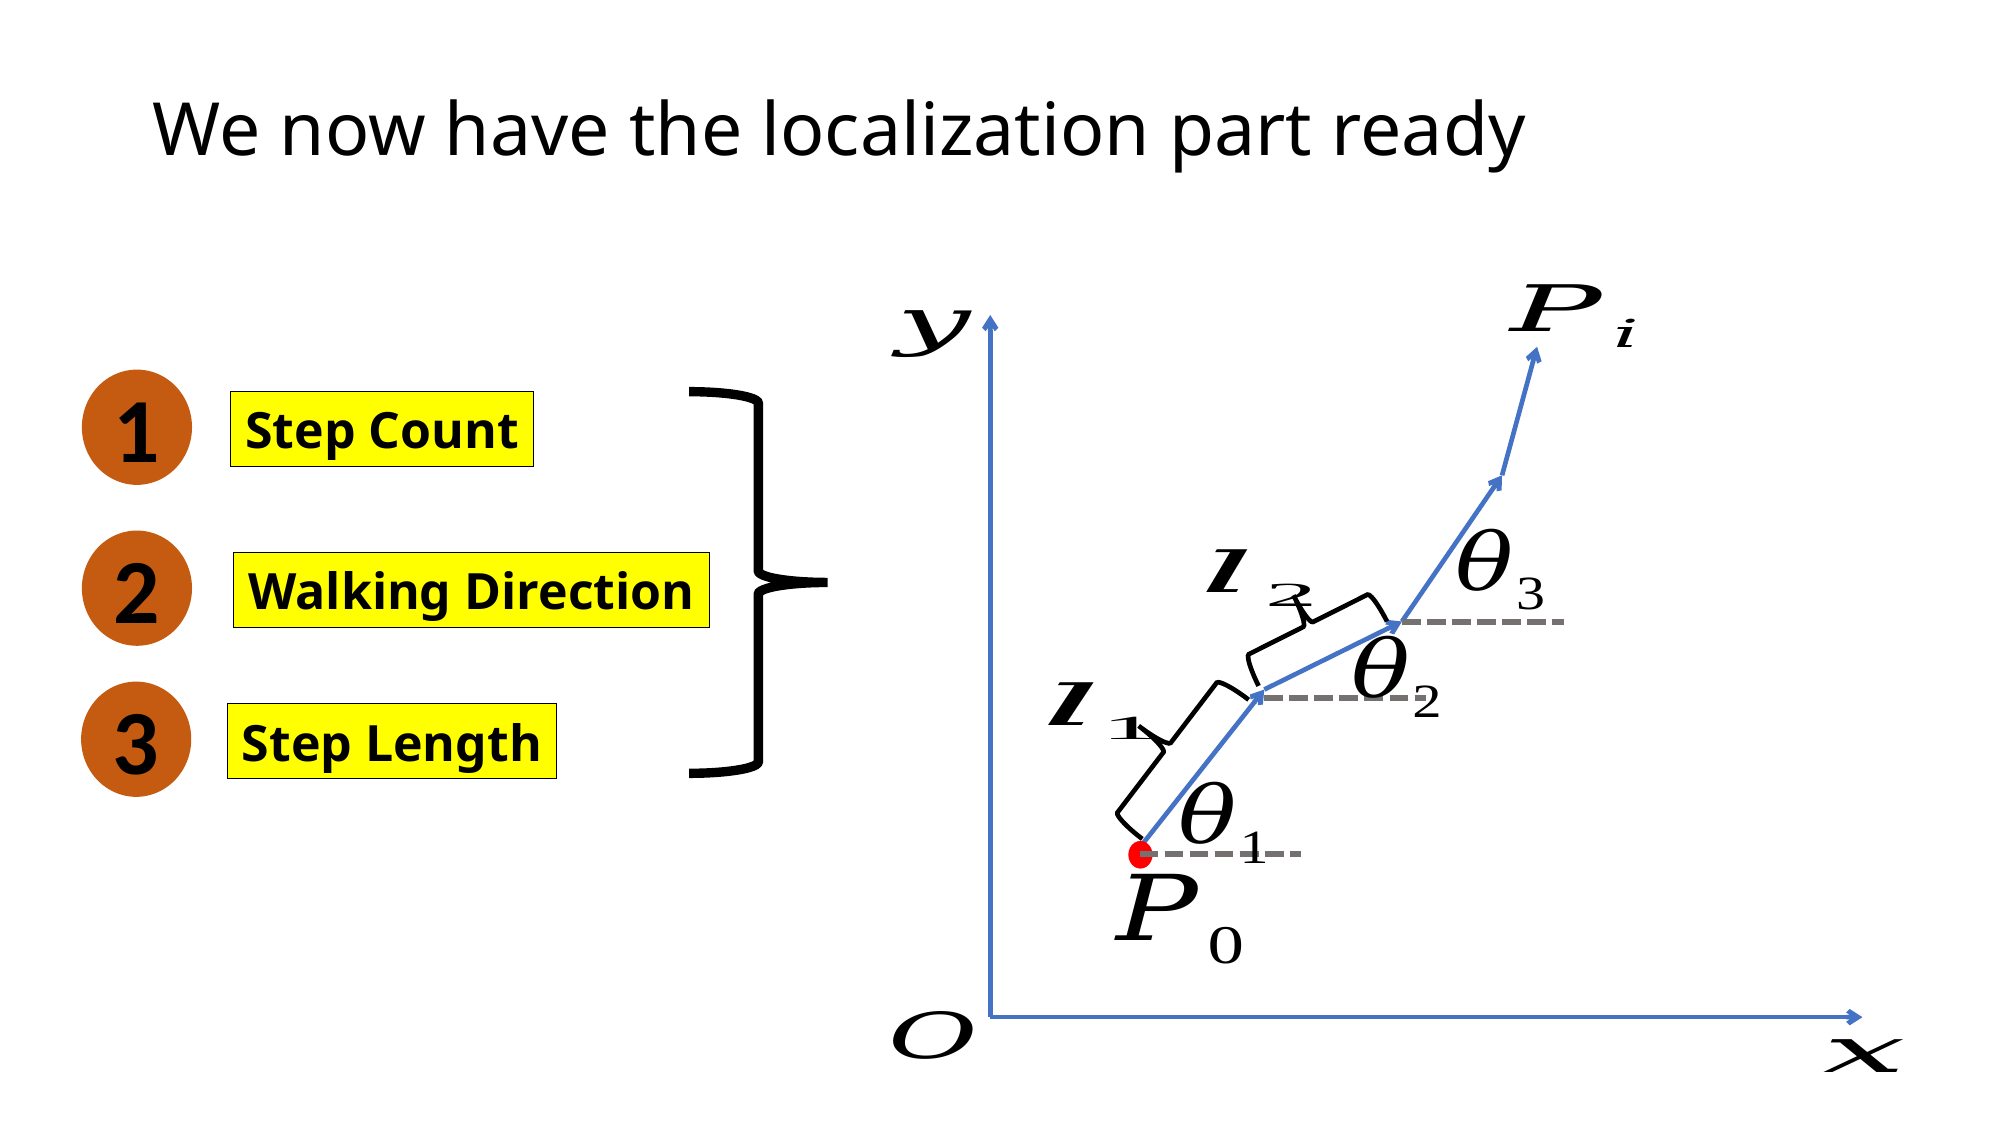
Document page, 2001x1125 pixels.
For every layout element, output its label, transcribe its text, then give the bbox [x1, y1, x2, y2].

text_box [82, 363, 191, 490]
text_box Walking Direction [233, 552, 689, 628]
title We now have the localization part ready [137, 59, 1863, 204]
text_box [689, 391, 828, 774]
text_box Step Length [227, 703, 557, 779]
text_box Step Count [230, 391, 534, 467]
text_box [82, 524, 191, 651]
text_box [990, 274, 1863, 1018]
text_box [82, 675, 191, 802]
